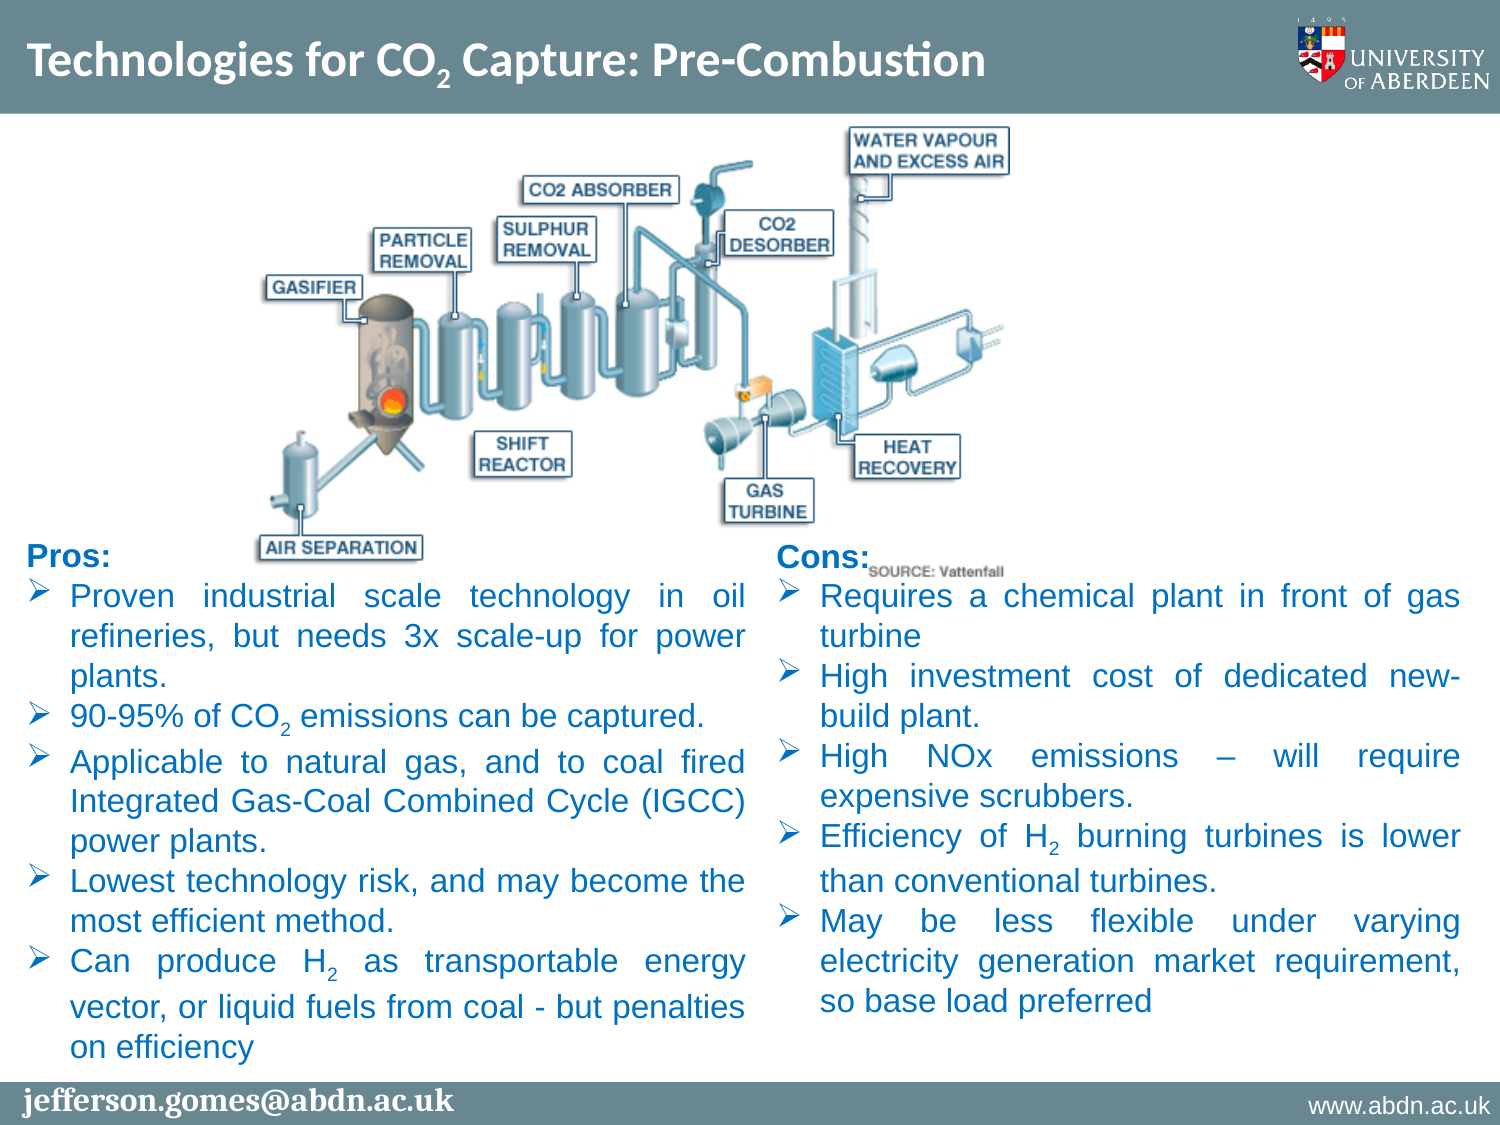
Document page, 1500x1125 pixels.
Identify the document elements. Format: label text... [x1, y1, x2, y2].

text_box jefferson.gomes@abdn.ac.uk [0, 1074, 479, 1125]
picture [253, 125, 1011, 582]
text_box Pros: Proven industrial scale technology in oil refineries, but needs 3x scale-up for power plants. 90-95% of CO2 emissions can be captured. Applicable to natural gas, and to coal fired Integrated Gas-Coal Combined Cycle (IGCC) power plants. Lowest technology risk, and may become the most efficient method. Can produce H2 as transportable energy vector, or liquid fuels from coal - but penalties on efficiency [11, 527, 762, 1072]
text_box Cons: Requires a chemical plant in front of gas turbine High investment cost of dedicated new-build plant. High NOx emissions – will require expensive scrubbers. Efficiency of H2 burning turbines is lower than conventional turbines. May be less flexible under varying electricity generation market requirement, so base load preferred [761, 527, 1477, 1027]
text_box Technologies for CO2 Capture: Pre-Combustion [11, 19, 1013, 103]
picture [1287, 7, 1495, 103]
